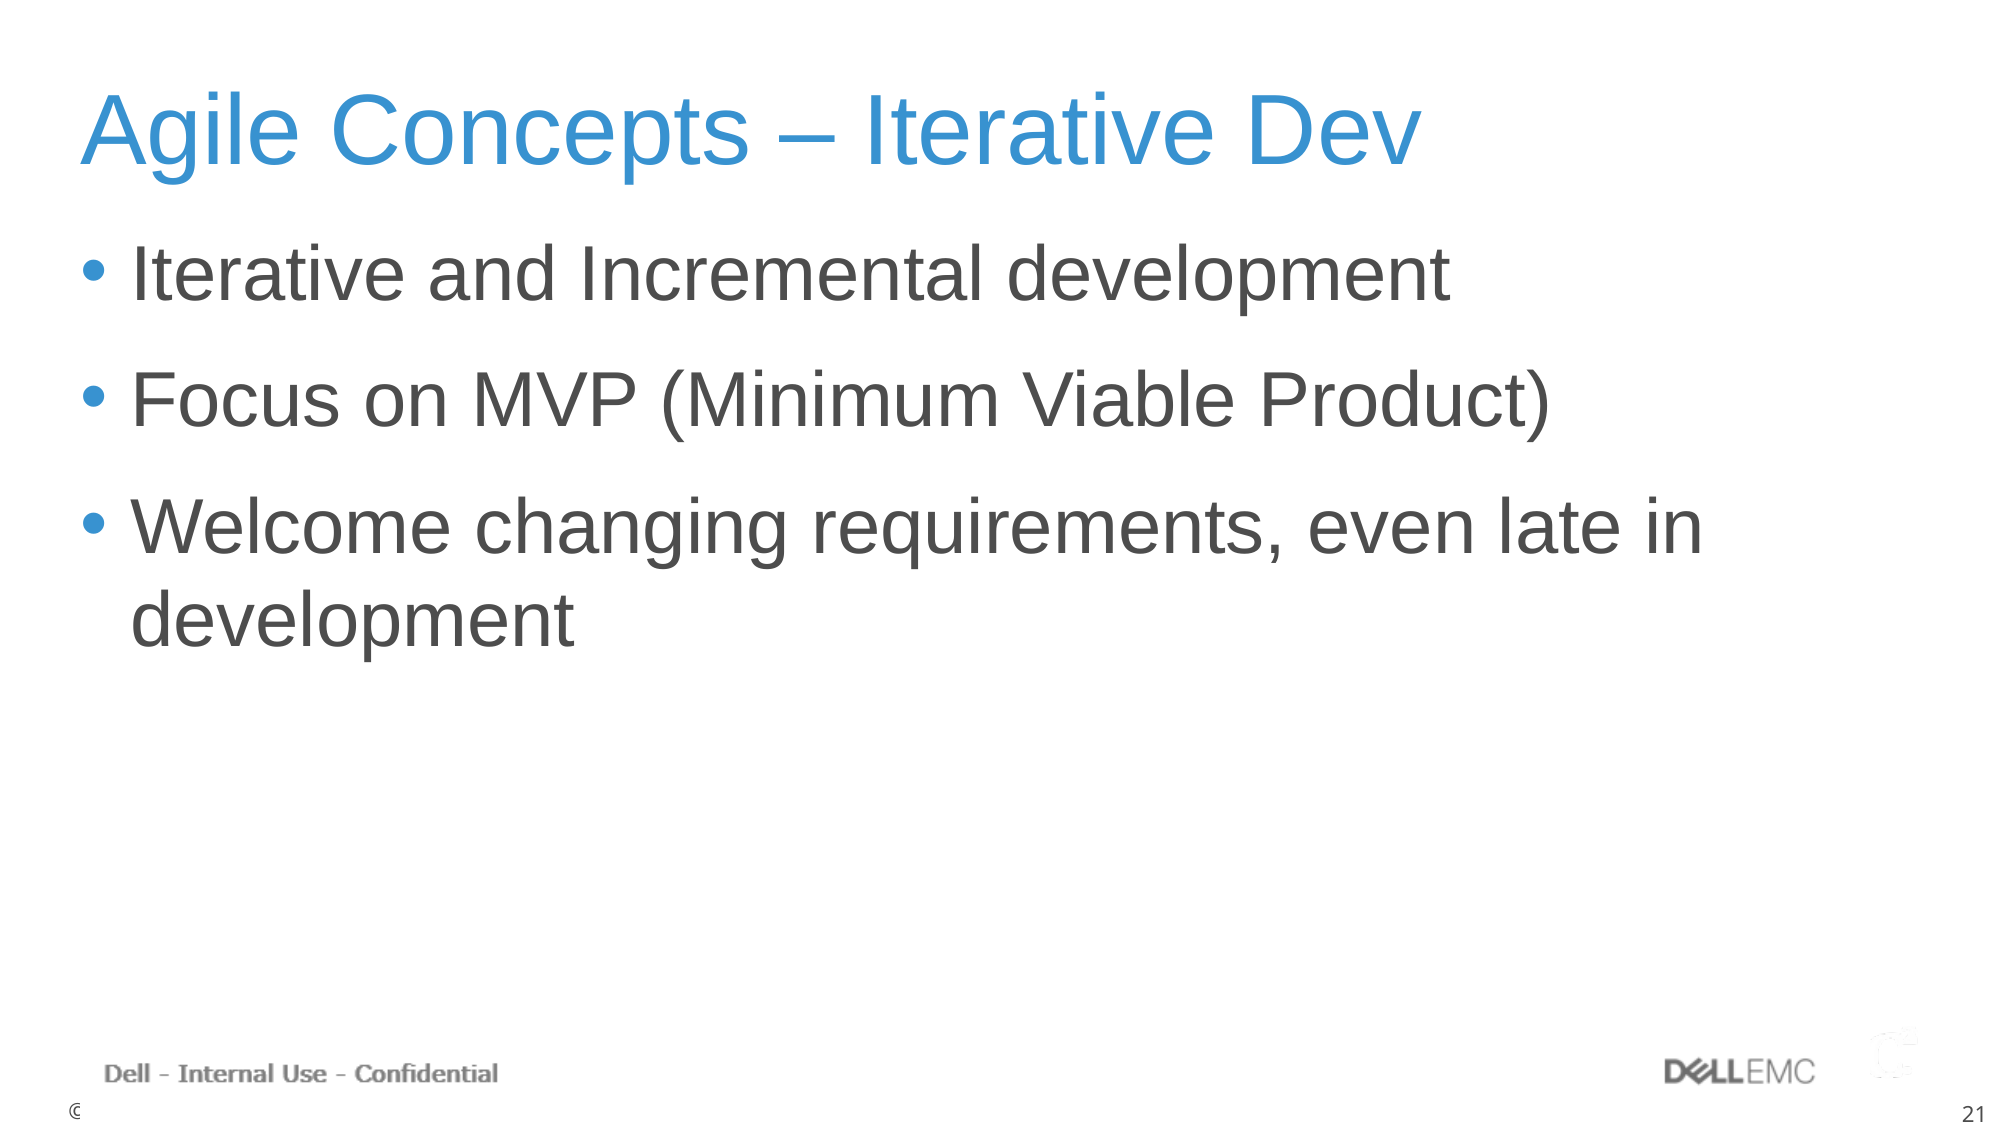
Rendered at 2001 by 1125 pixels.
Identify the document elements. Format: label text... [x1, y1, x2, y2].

list Iterative and Incremental development Focus on MVP (Minimum Viable Product) Welcome changing requirements, even late in development [80, 222, 1920, 975]
picture [80, 1021, 1920, 1125]
title Agile Concepts – Iterative Dev [80, 33, 1920, 185]
